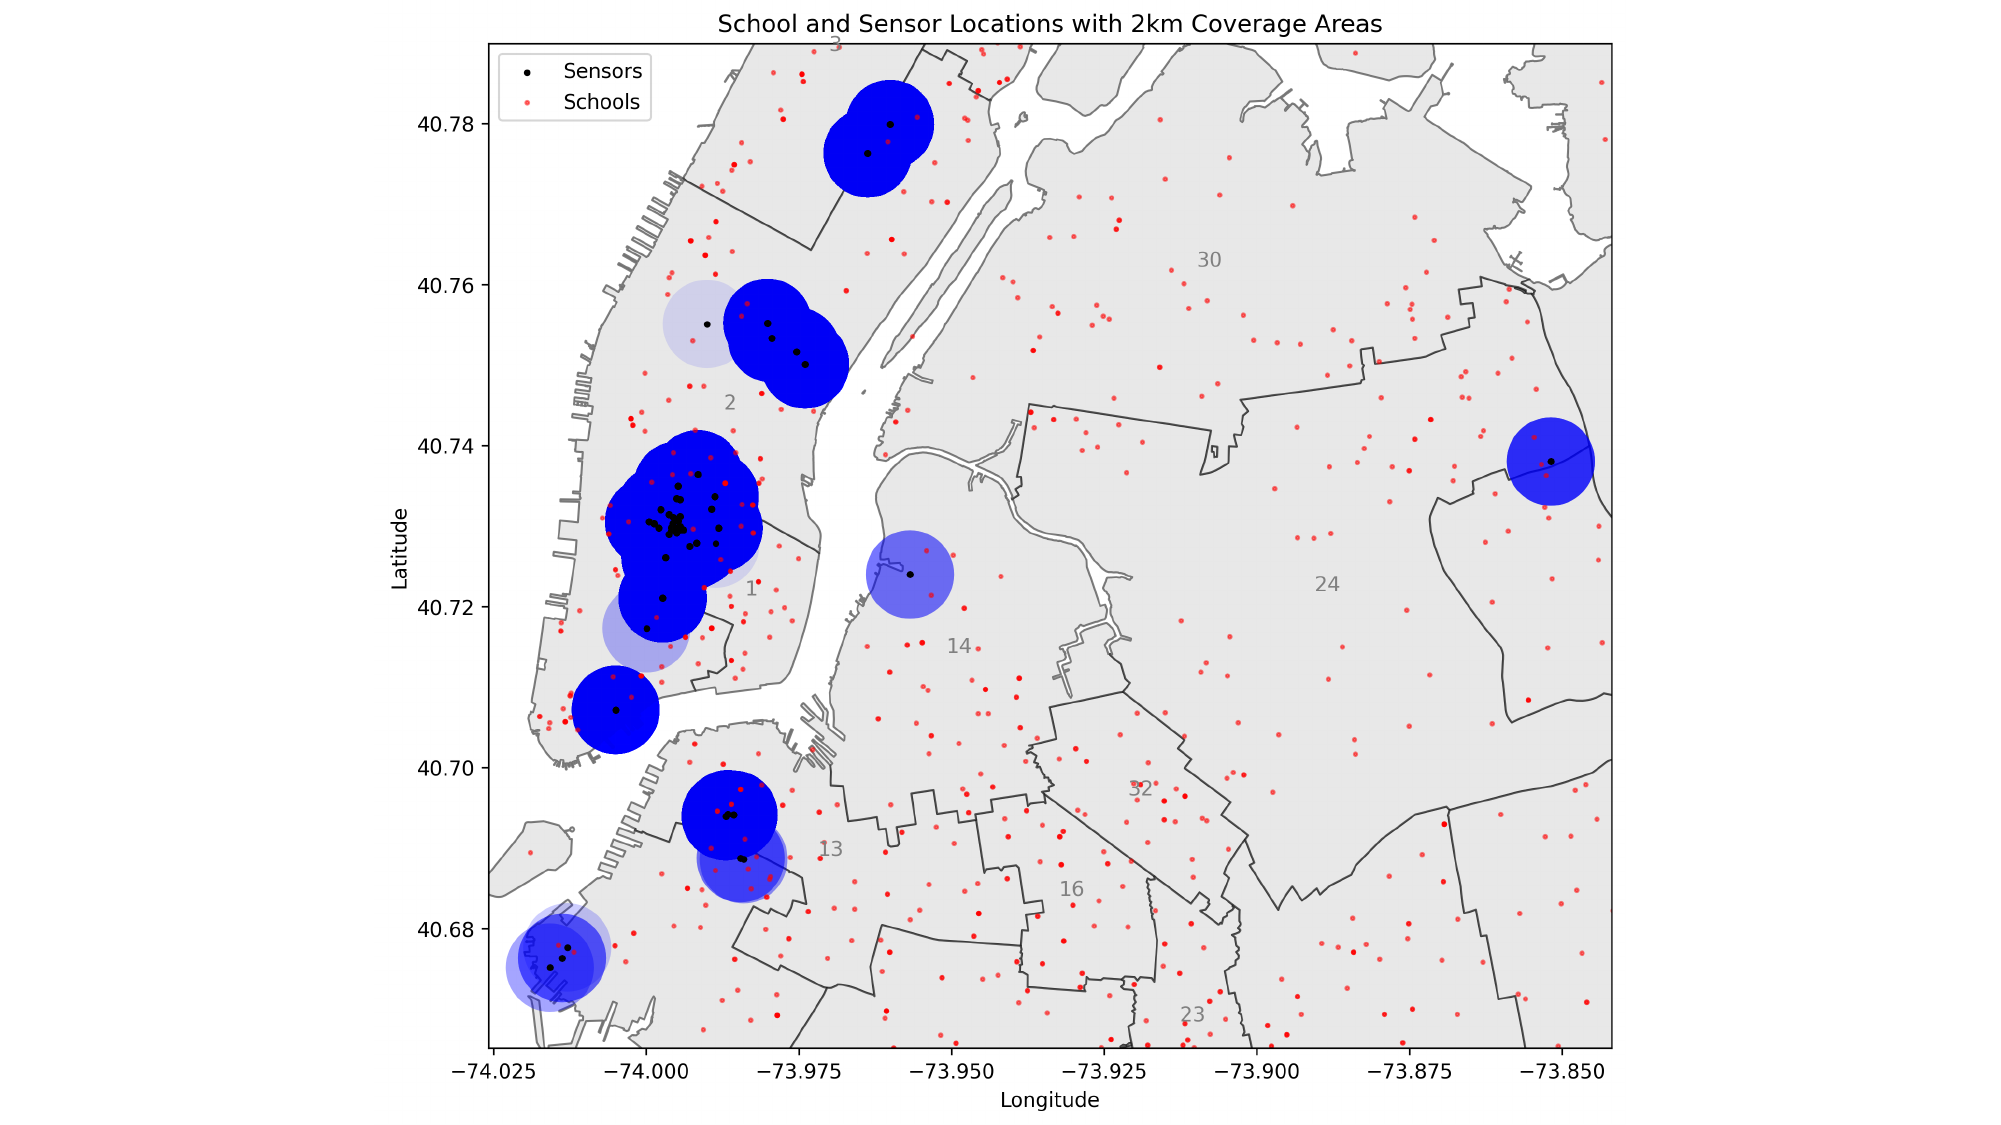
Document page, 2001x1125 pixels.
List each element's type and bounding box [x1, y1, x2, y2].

picture [374, 0, 1626, 1125]
